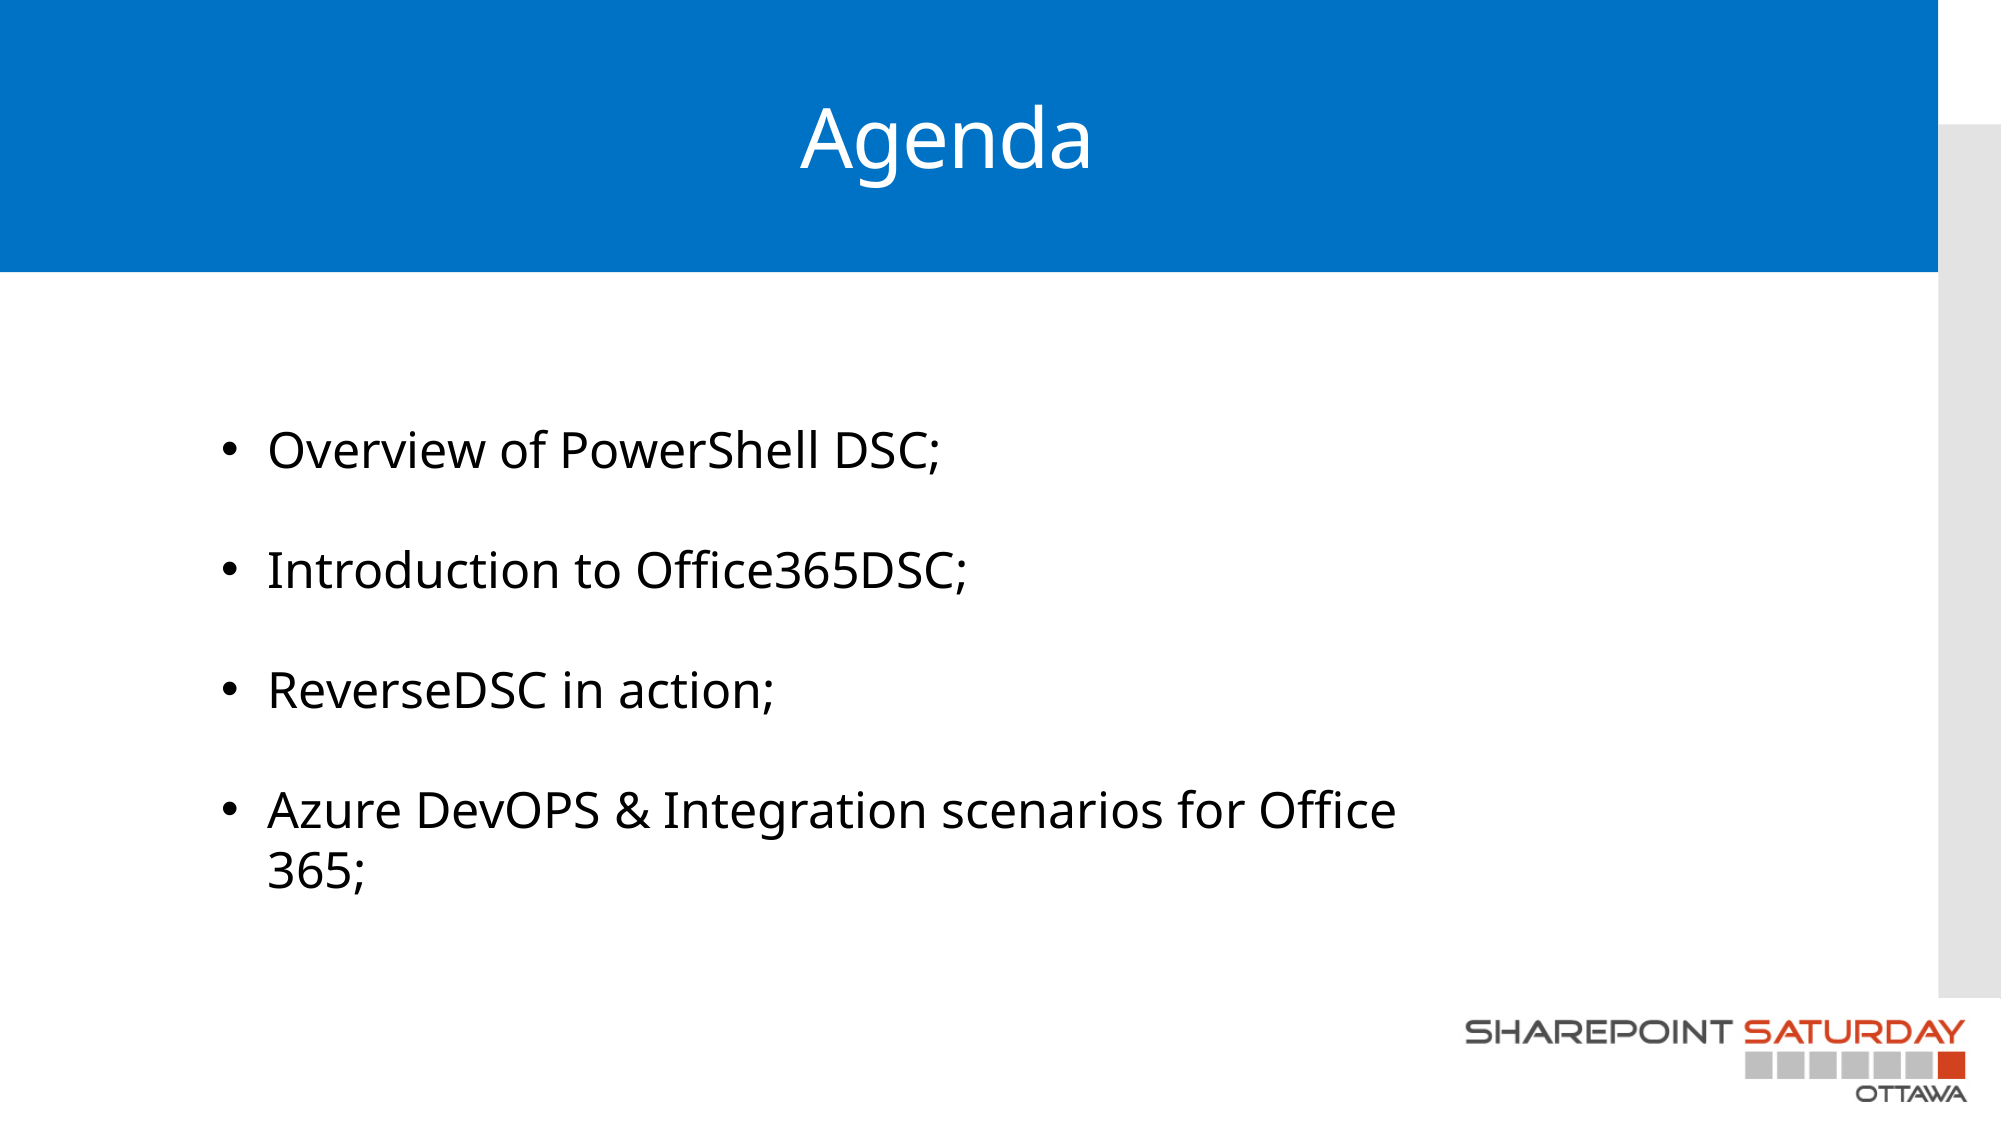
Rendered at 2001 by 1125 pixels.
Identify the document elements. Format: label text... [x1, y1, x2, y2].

text_box Overview of PowerShell DSC; Introduction to Office365DSC; ReverseDSC in action; Azure DevOPS & Integration scenarios for Office 365; [206, 411, 1483, 966]
title Agenda [26, 26, 1870, 257]
picture [1431, 998, 2000, 1125]
